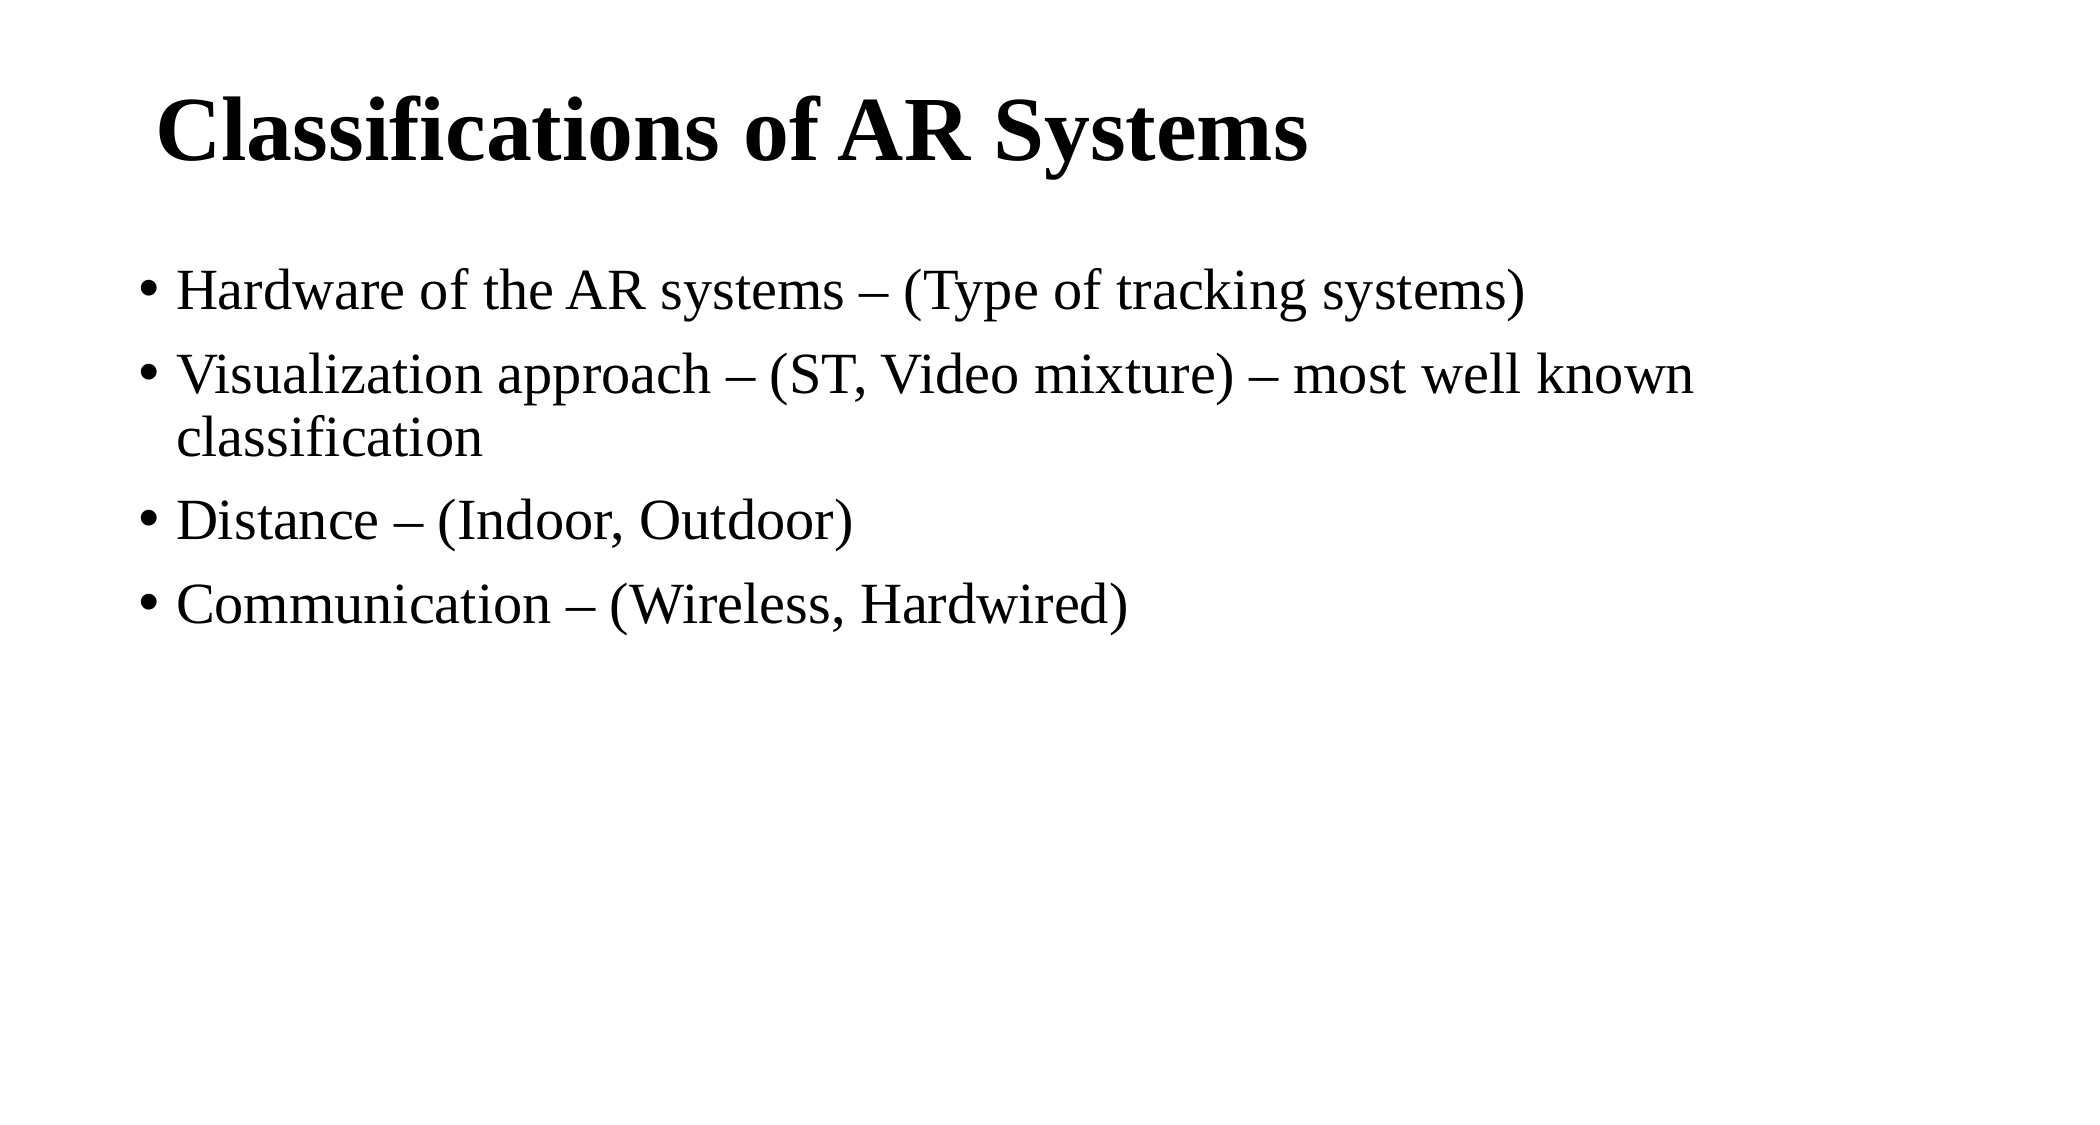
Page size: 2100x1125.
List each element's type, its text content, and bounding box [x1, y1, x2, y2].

list Hardware of the AR systems – (Type of tracking systems) Visualization approach – (ST, Video mixture) – most well known classification Distance – (Indoor, Outdoor) Communication – (Wireless, Hardwired) [123, 251, 1935, 966]
title Classifications of AR Systems [140, 22, 1952, 240]
